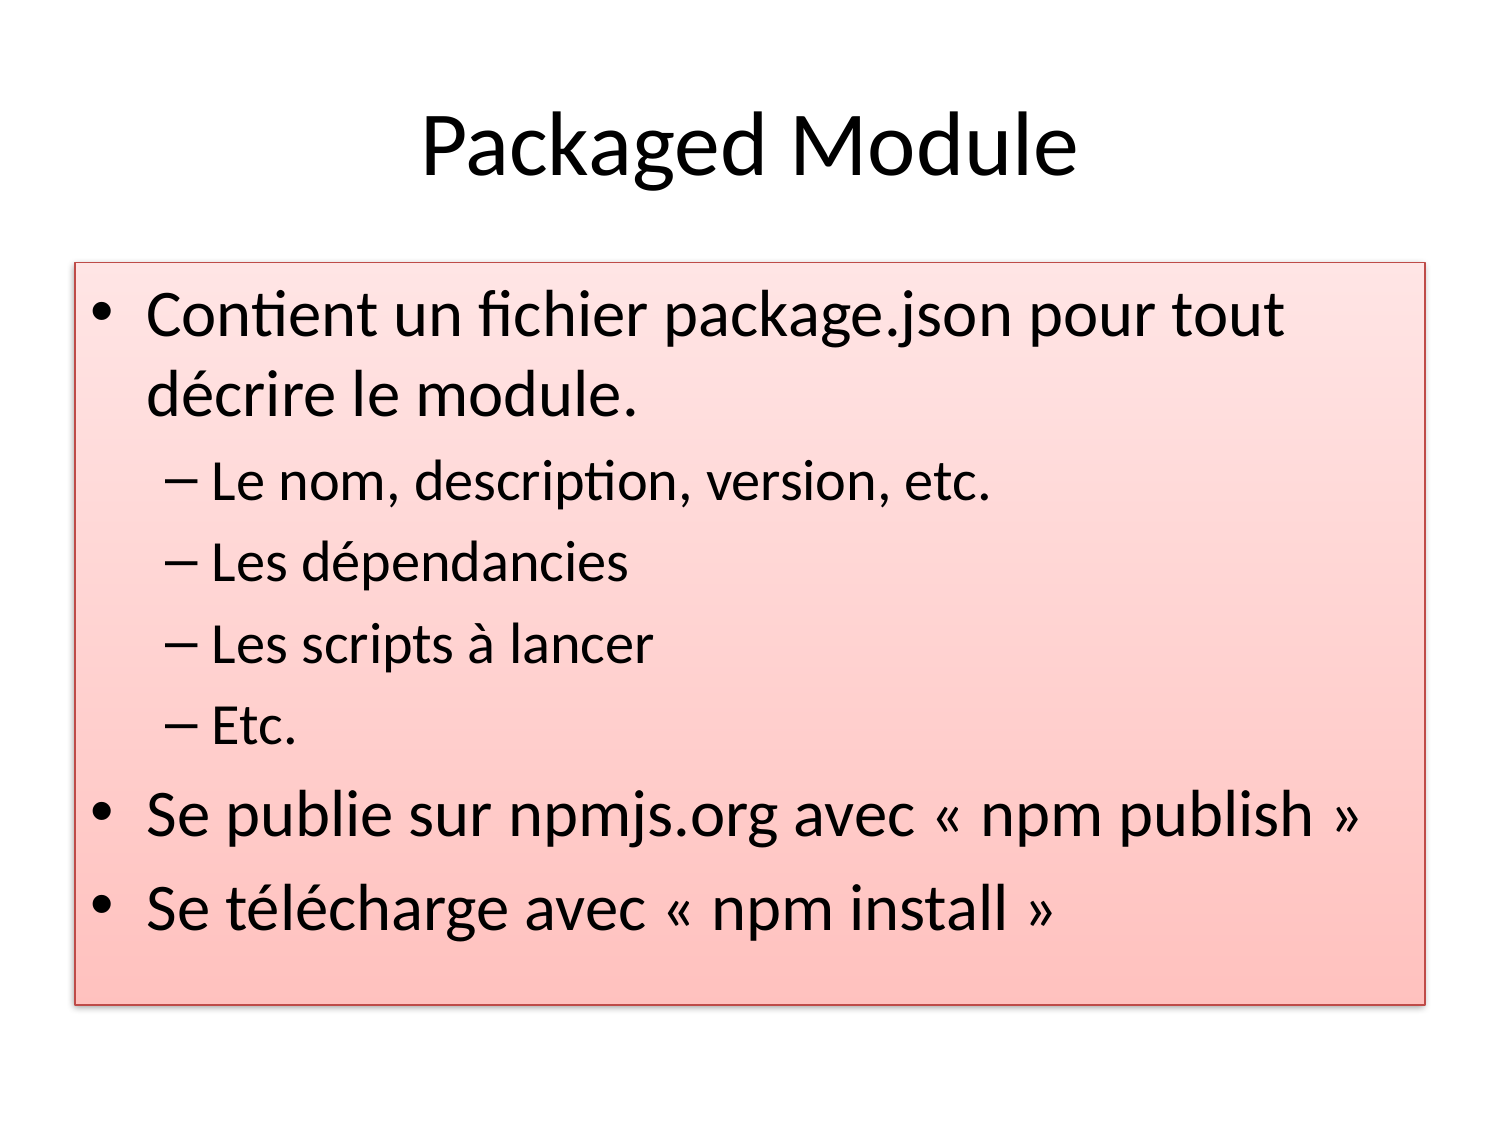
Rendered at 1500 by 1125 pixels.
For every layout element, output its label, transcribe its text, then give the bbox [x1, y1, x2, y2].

list Contient un fichier package.json pour tout décrire le module. Le nom, description, version, etc. Les dépendancies Les scripts à lancer Etc. Se publie sur npmjs.org avec « npm publish » Se télécharge avec « npm install » [74, 262, 1426, 1006]
title Packaged Module [75, 45, 1425, 233]
